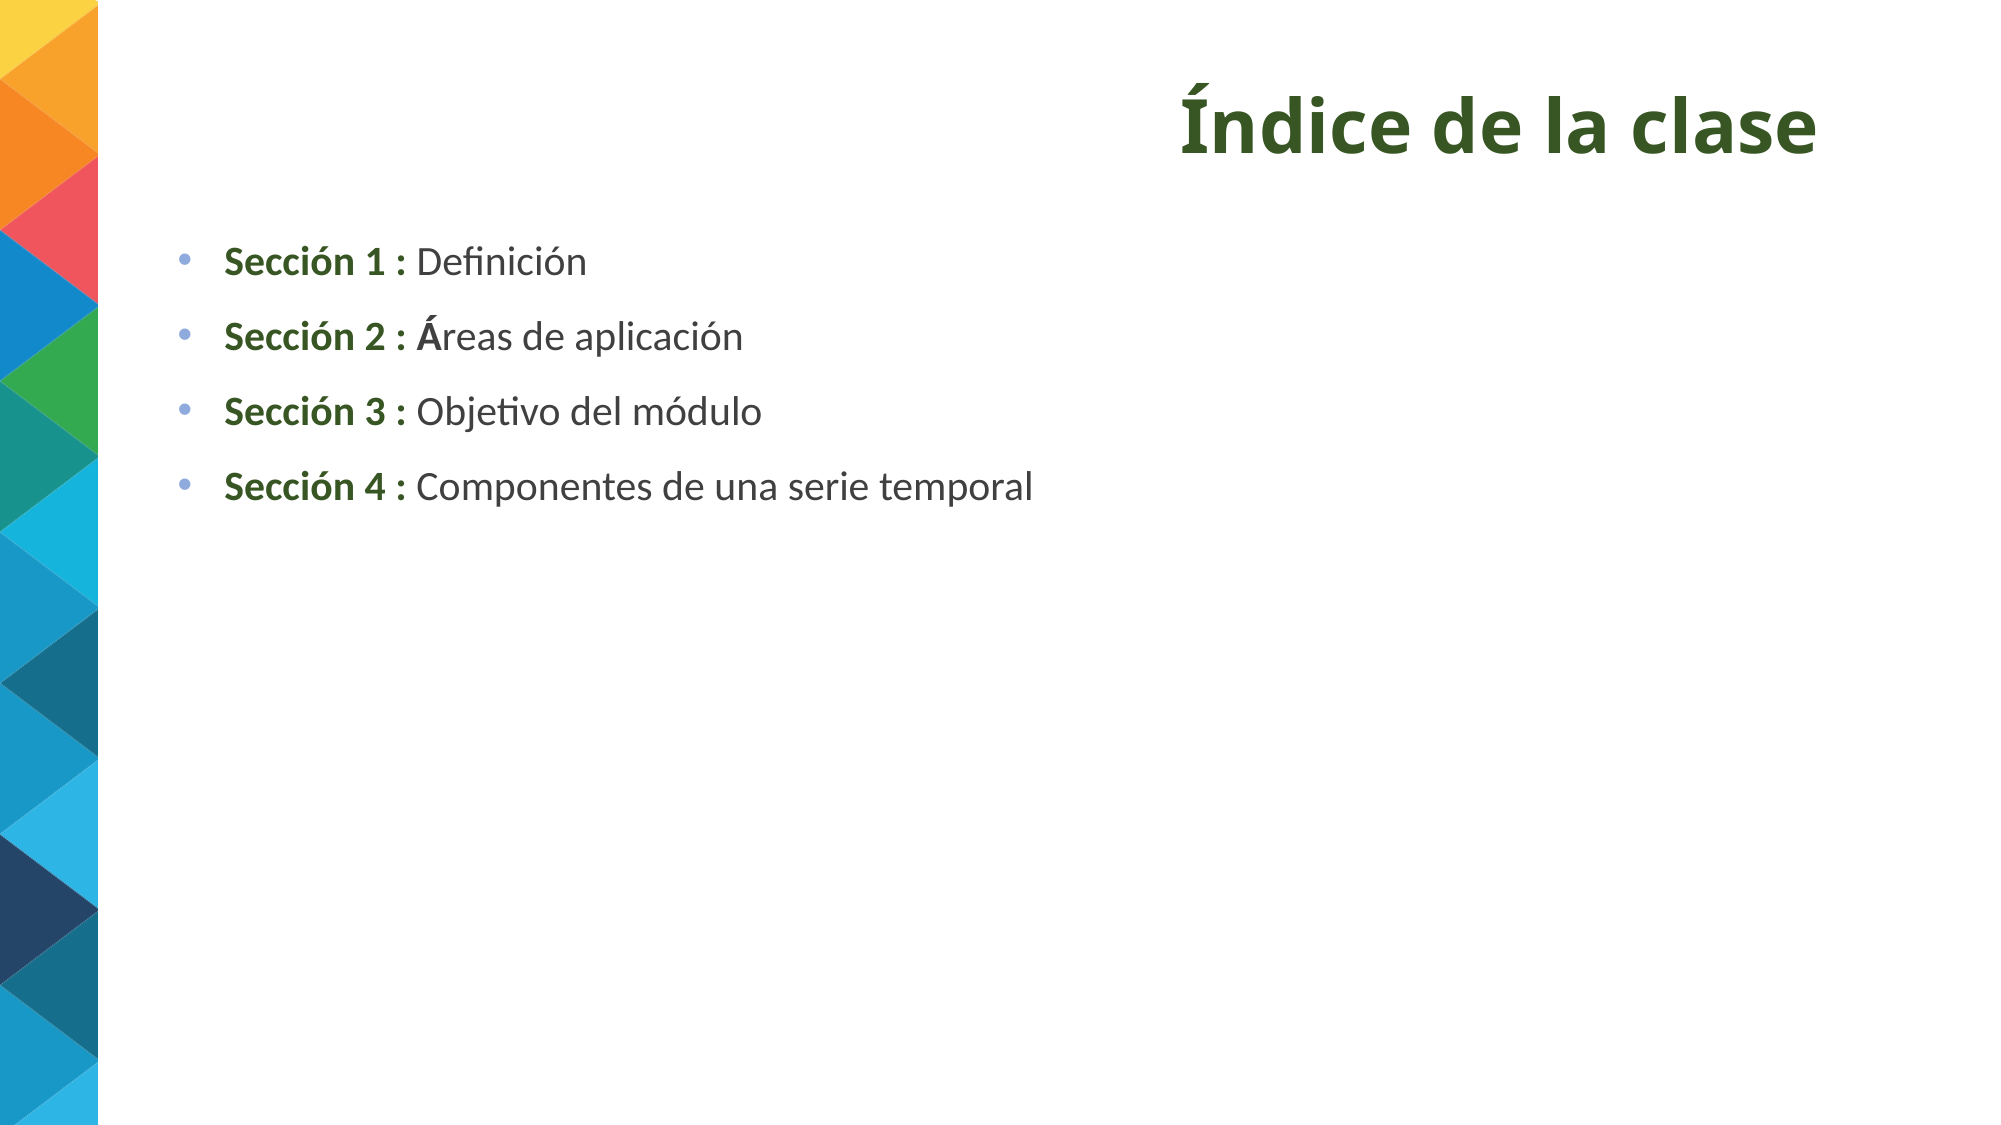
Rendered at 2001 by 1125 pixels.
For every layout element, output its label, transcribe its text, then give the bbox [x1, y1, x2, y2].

subtitle Sección 1 : Definición Sección 2 : Áreas de aplicación Sección 3 : Objetivo del módulo Sección 4 : Componentes de una serie temporal [162, 233, 1888, 1039]
text_box Índice de la clase [162, 81, 1835, 184]
